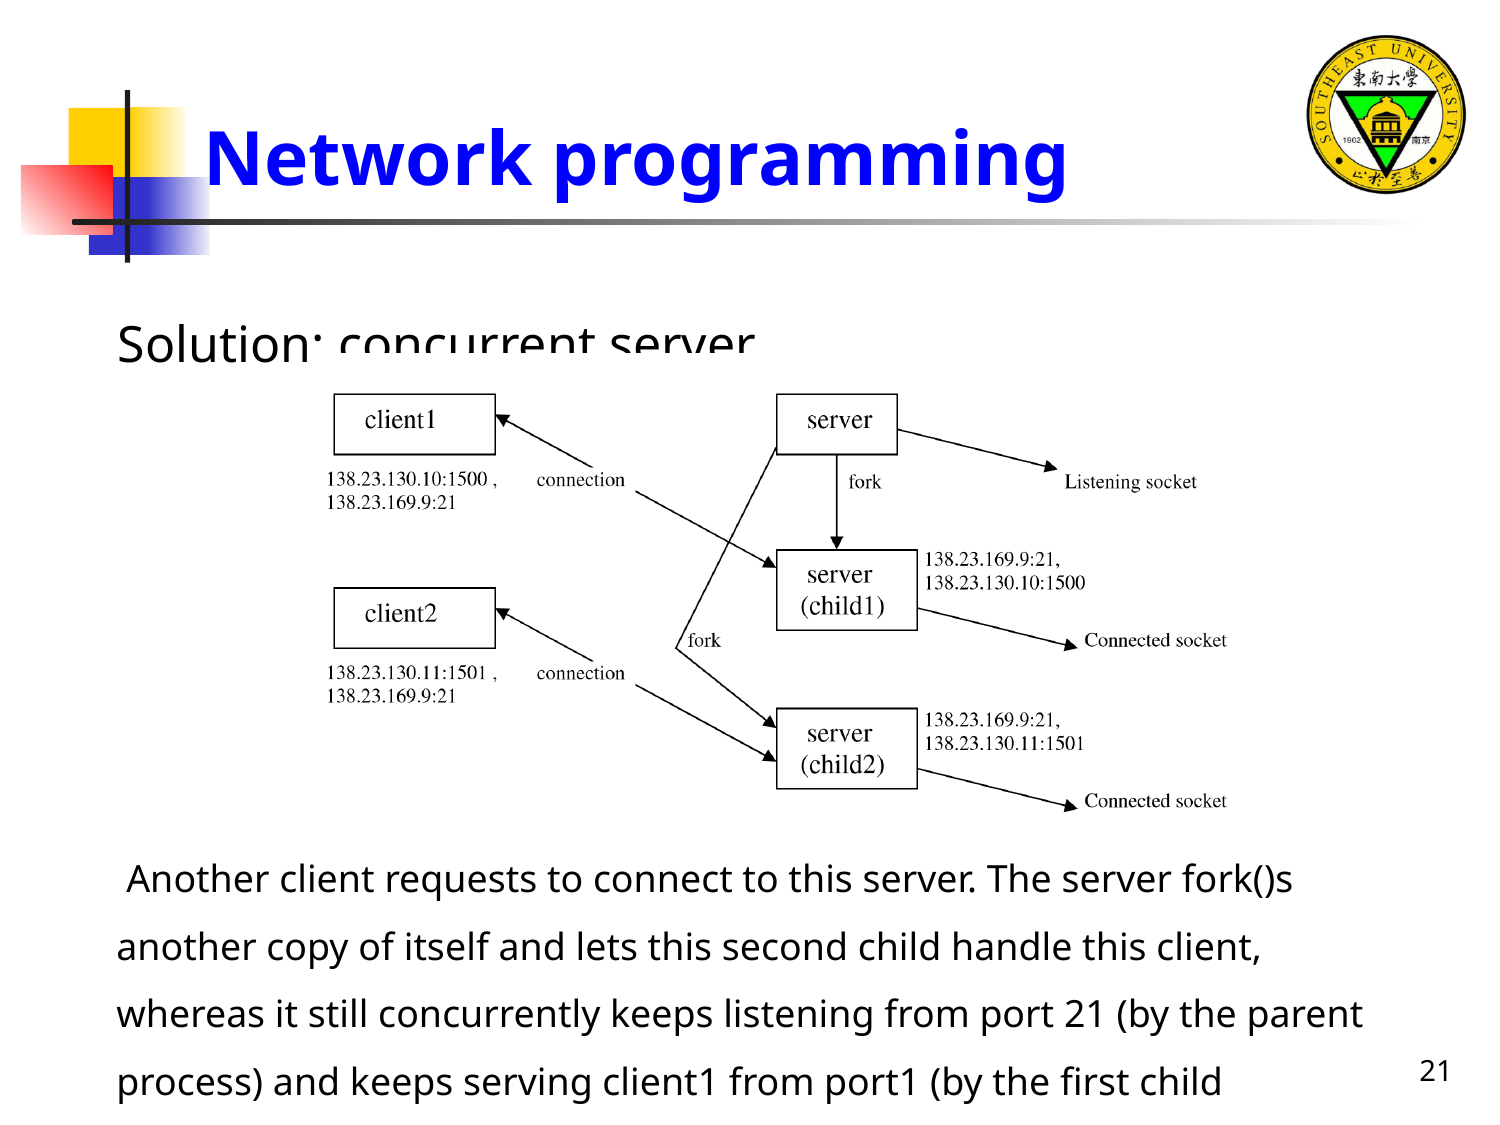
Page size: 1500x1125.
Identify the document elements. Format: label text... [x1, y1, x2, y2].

text_box Another client requests to connect to this server. The server fork()s another copy of itself and lets this second child handle this client, whereas it still concurrently keeps listening from port 21 (by the parent process) and keeps serving client1 from port1 (by the first child process). [101, 825, 1399, 1125]
title Network programming [188, 35, 1468, 208]
slide_number 21 [1399, 1024, 1468, 1100]
picture [312, 352, 1260, 859]
picture [1304, 32, 1467, 195]
text_box Solution: concurrent server. [103, 274, 1400, 380]
